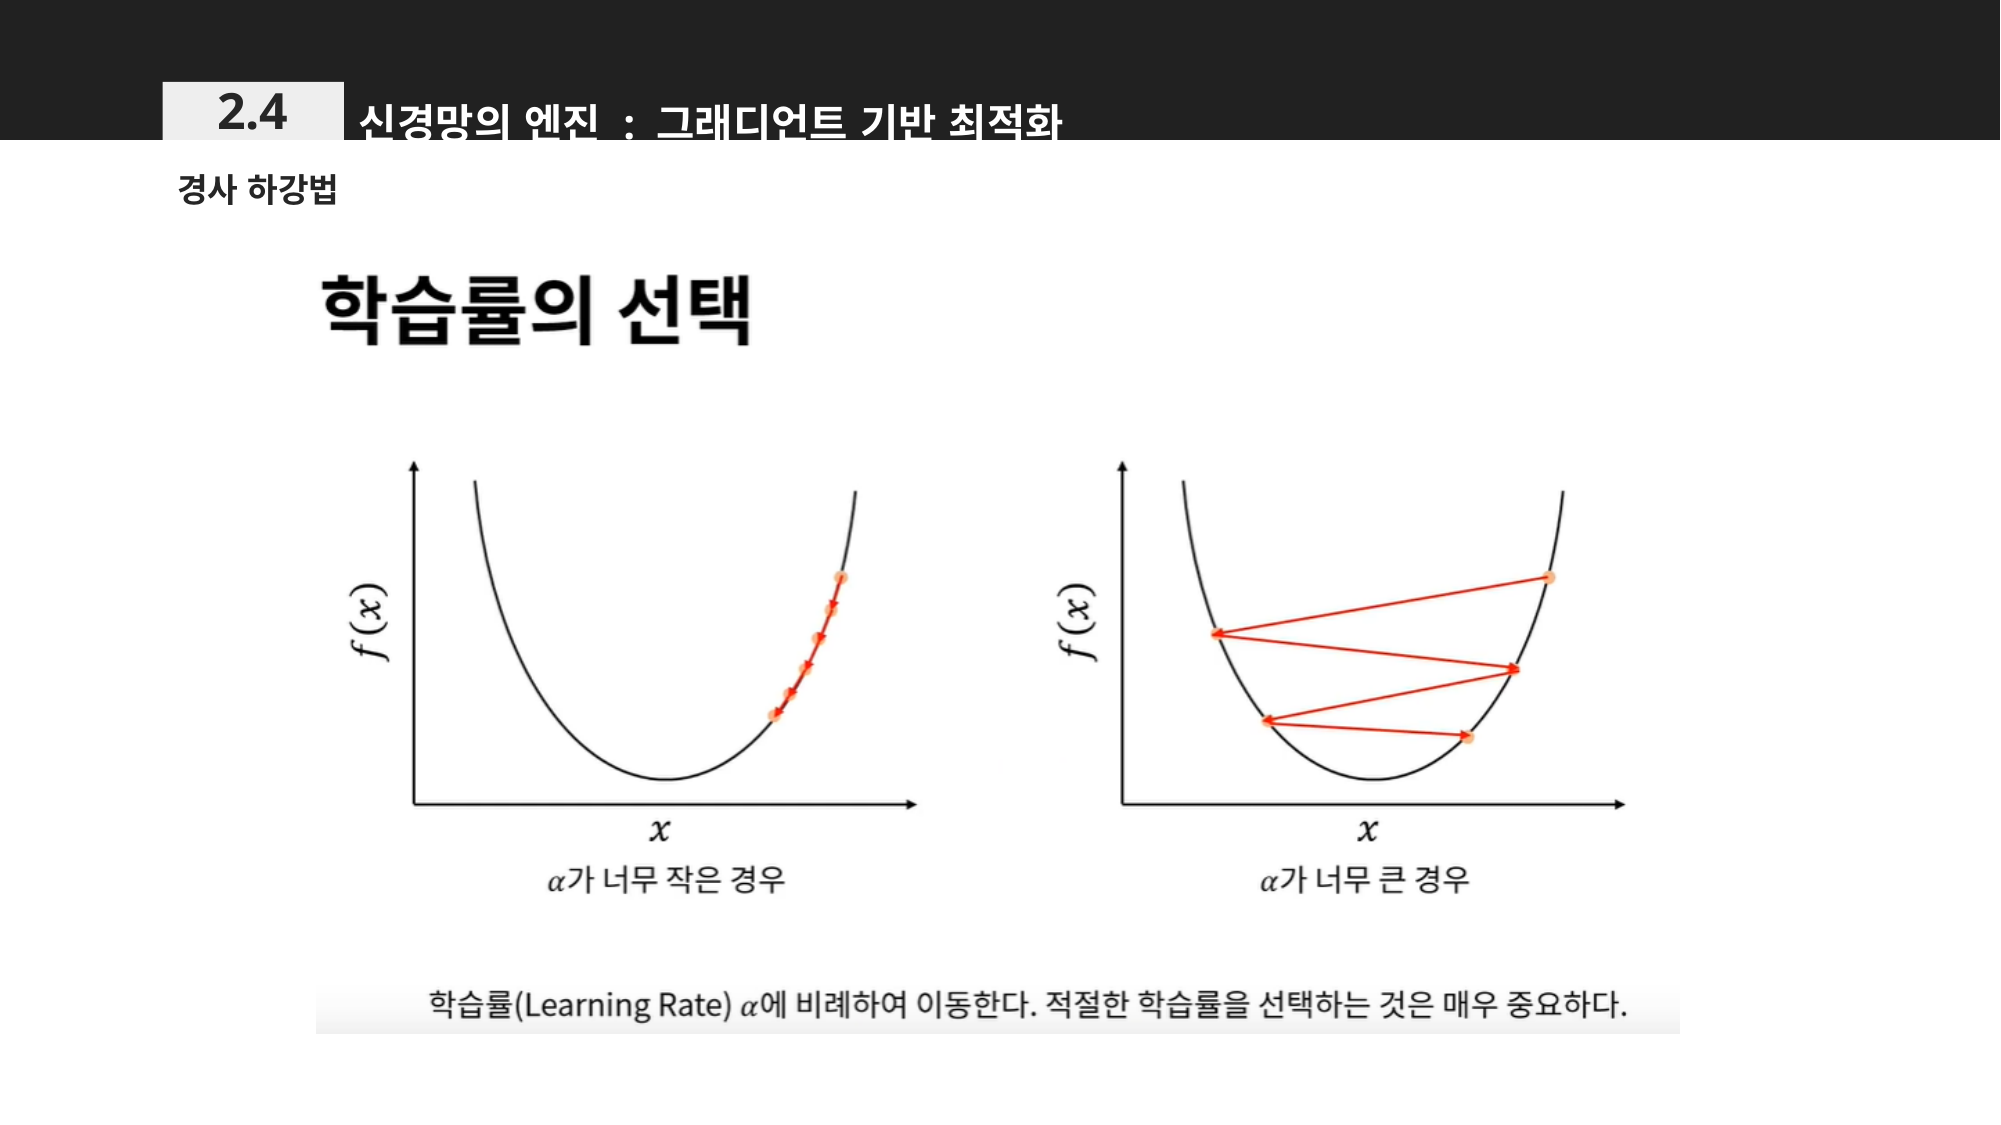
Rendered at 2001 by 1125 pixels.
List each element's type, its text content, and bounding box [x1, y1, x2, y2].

text_box [304, 81, 345, 141]
text_box 경사 하강법 [162, 141, 955, 217]
text_box [161, 81, 202, 141]
picture [316, 261, 1680, 1034]
text_box 신경망의 엔진 : 그래디언트 기반 최적화 [343, 65, 1180, 156]
text_box [0, 0, 2000, 141]
text_box 2.4 [202, 72, 304, 141]
